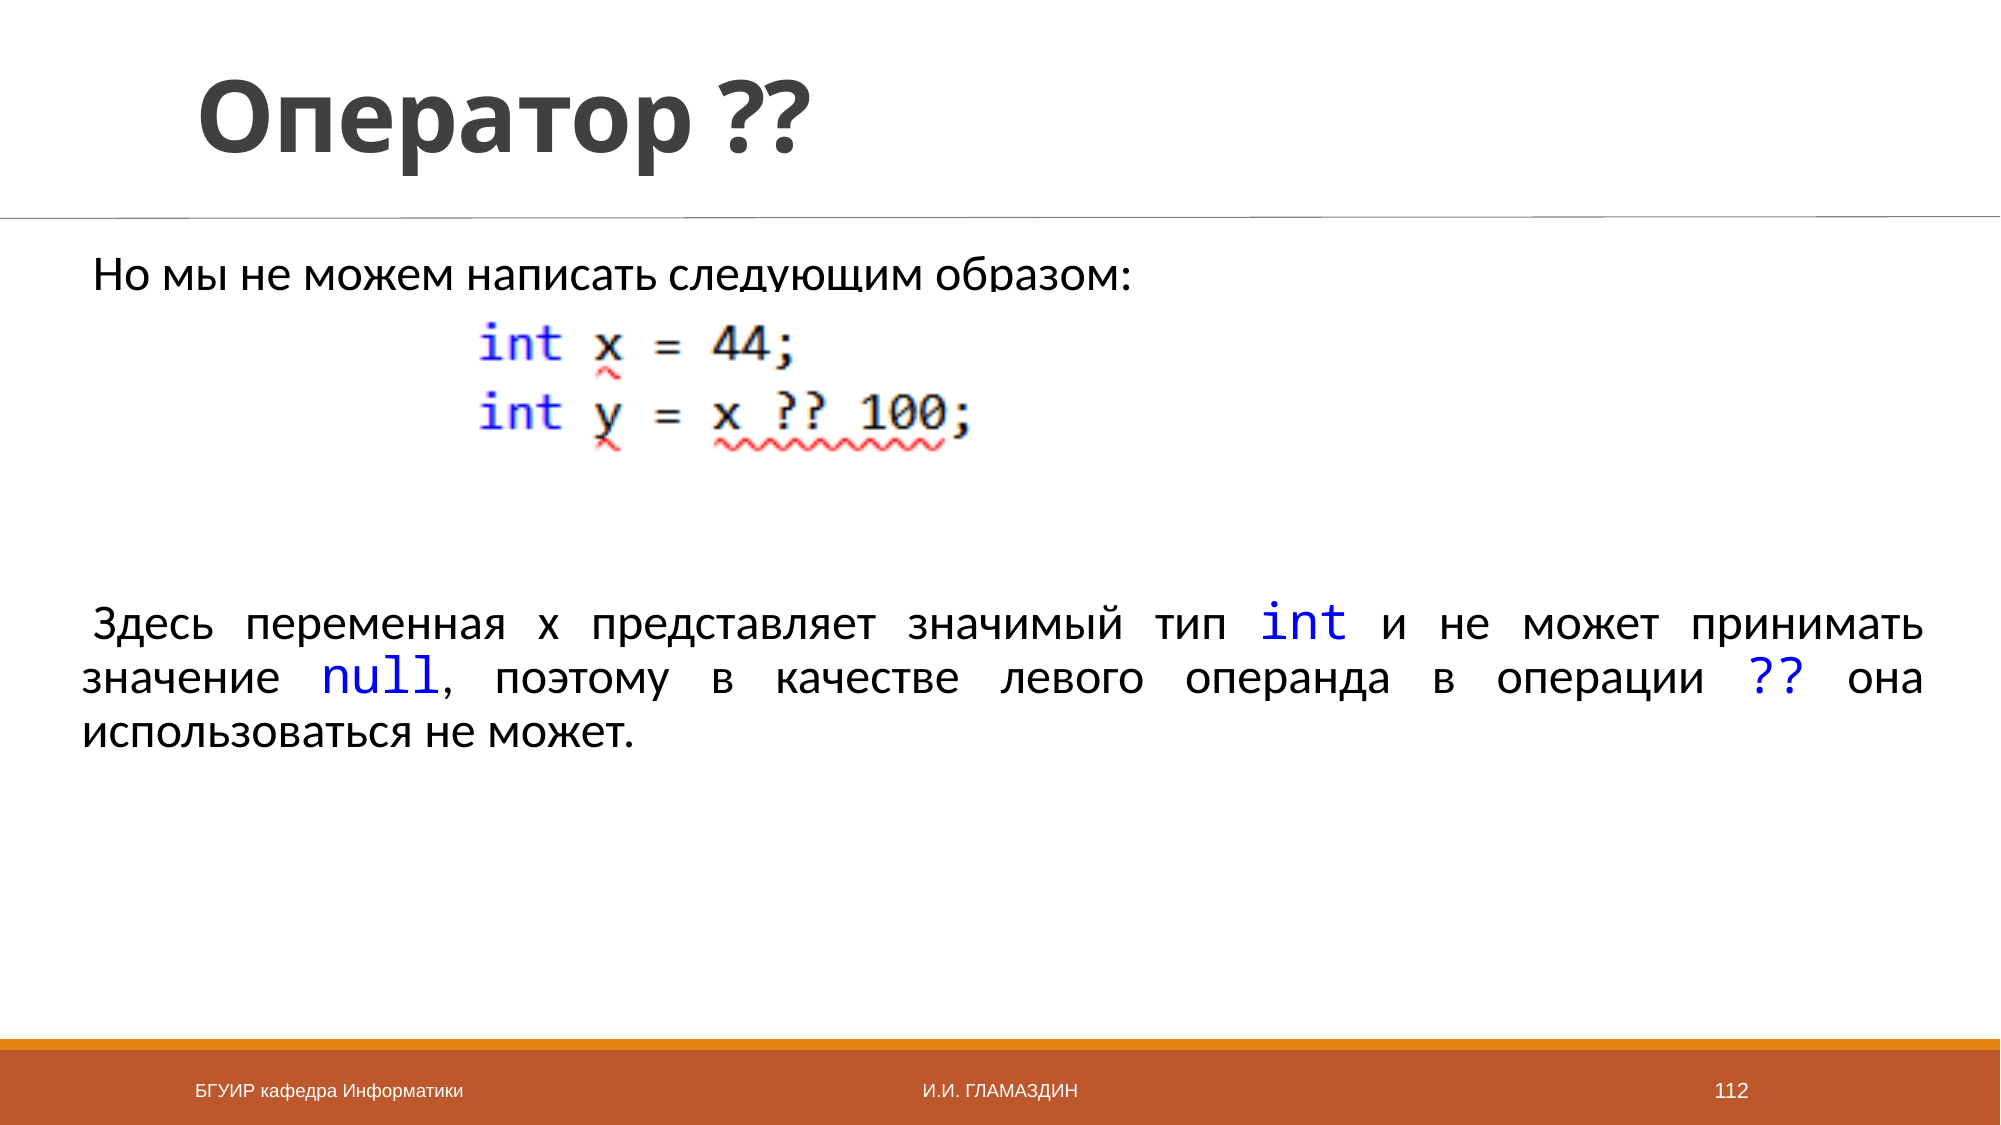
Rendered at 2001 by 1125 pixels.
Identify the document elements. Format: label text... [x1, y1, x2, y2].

list Но мы не можем написать следующим образом: Здесь переменная x представляет значимый тип int и не может принимать значение null, поэтому в качестве левого операнда в операции ?? она использоваться не может. [81, 239, 1925, 1000]
slide_number БГУИР кафедра Информатики [180, 1059, 586, 1120]
footer И.И. Гламаздин [604, 1059, 1396, 1120]
title Оператор ?? [180, 47, 1830, 180]
slide_number 112 [1624, 1059, 1840, 1120]
picture [427, 292, 1102, 518]
